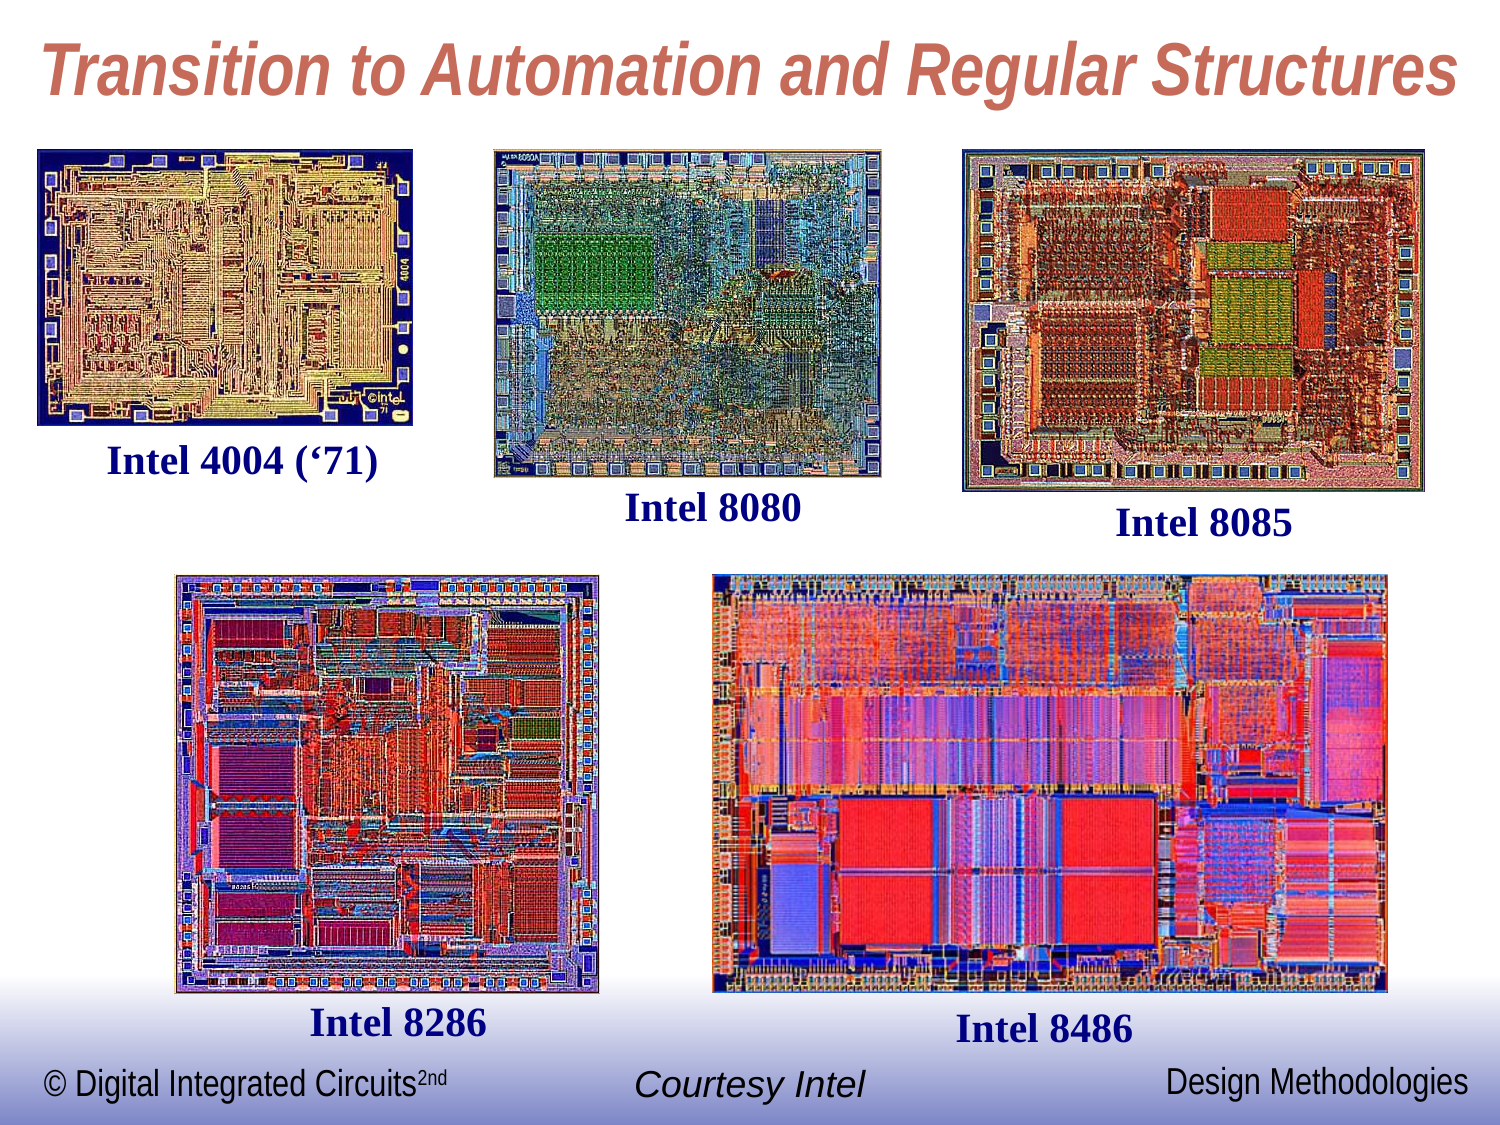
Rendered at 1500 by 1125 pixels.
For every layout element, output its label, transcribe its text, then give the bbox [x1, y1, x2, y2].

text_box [493, 149, 882, 538]
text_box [712, 574, 1388, 1059]
text_box Courtesy Intel [619, 1052, 881, 1113]
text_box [962, 149, 1425, 553]
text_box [174, 574, 600, 1053]
title Transition to Automation and Regular Structures [24, 24, 1500, 119]
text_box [37, 149, 413, 491]
